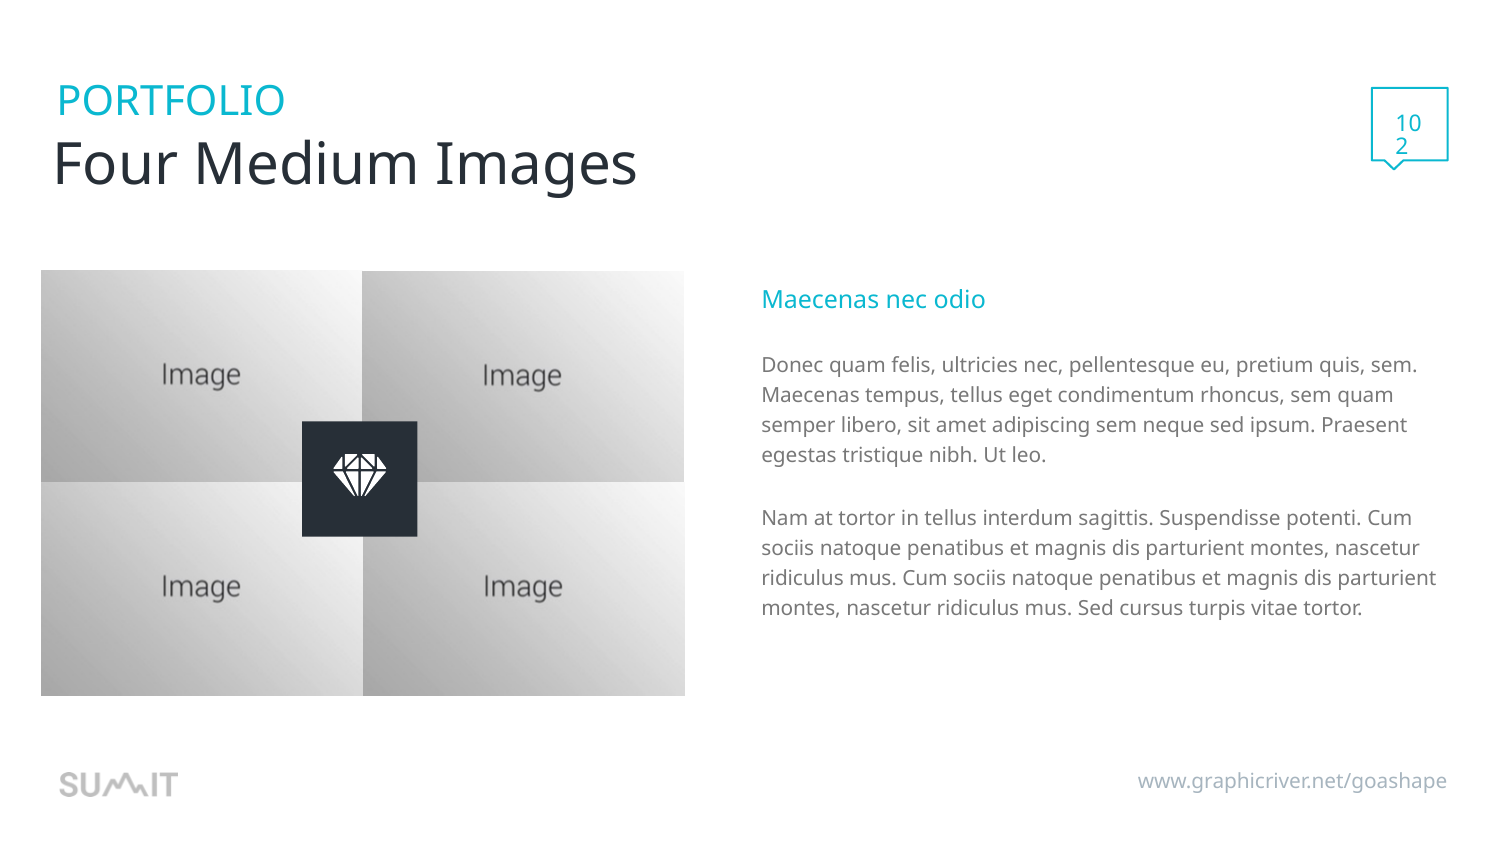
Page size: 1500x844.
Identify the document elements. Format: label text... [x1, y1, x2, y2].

slide_number 102 [1370, 86, 1449, 171]
list Maecenas nec odio Donec quam felis, ultricies nec, pellentesque eu, pretium quis, sem. Maecenas tempus, tellus eget condimentum rhoncus, sem quam semper libero, sit amet adipiscing sem neque sed ipsum. Praesent egestas tristique nibh. Ut leo. Nam at tortor in tellus interdum sagittis. Suspendisse potenti. Cum sociis natoque penatibus et magnis dis parturient montes, nascetur ridiculus mus. Cum sociis natoque penatibus et magnis dis parturient montes, nascetur ridiculus mus. Sed cursus turpis vitae tortor. [750, 271, 1459, 696]
title Four Medium Images [41, 134, 1338, 197]
footer www.graphicriver.net/goashape [750, 771, 1459, 797]
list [41, 482, 363, 696]
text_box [333, 454, 387, 497]
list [362, 271, 684, 482]
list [363, 482, 685, 696]
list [41, 270, 363, 482]
